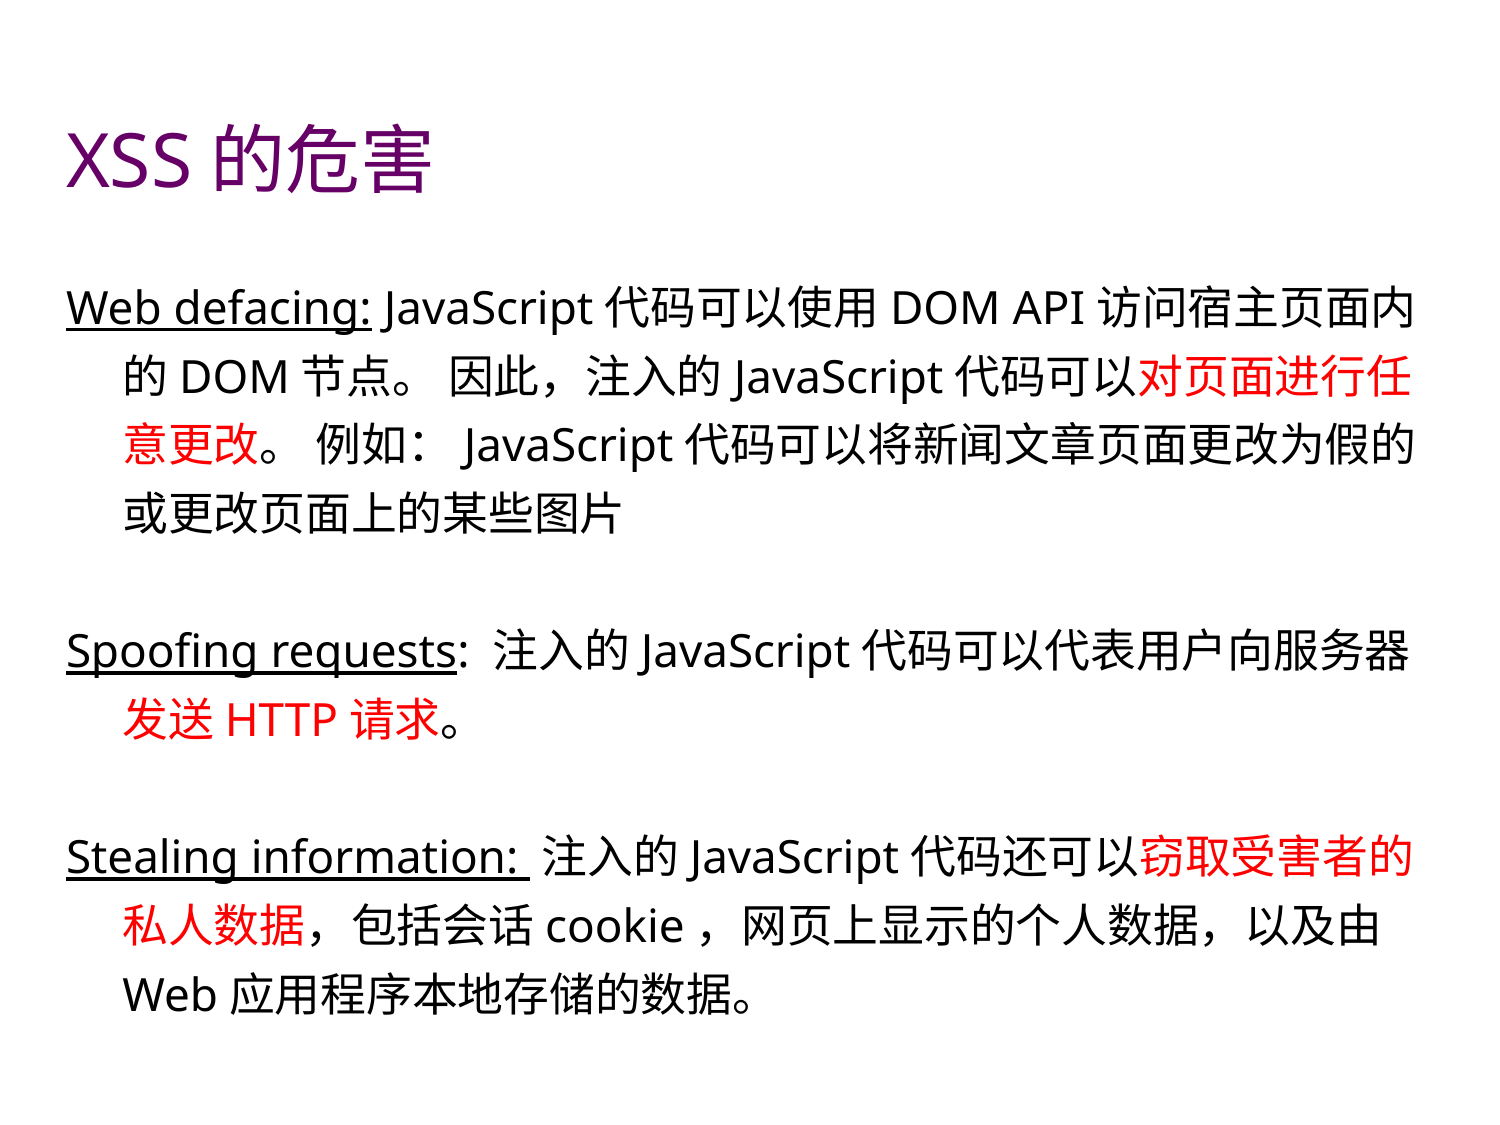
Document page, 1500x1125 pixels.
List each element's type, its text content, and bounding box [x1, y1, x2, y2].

list Web defacing: JavaScript代码可以使用DOM API访问宿主页面内的DOM节点。 因此，注入的JavaScript代码可以对页面进行任意更改。 例如：JavaScript代码可以将新闻文章页面更改为假的或更改页面上的某些图片 Spoofing requests: 注入的JavaScript代码可以代表用户向服务器发送HTTP请求。 Stealing information: 注入的JavaScript代码还可以窃取受害者的私人数据，包括会话cookie，网页上显示的个人数据，以及由Web应用程序本地存储的数据。 [50, 249, 1450, 971]
title XSS的危害 [50, 97, 1450, 223]
